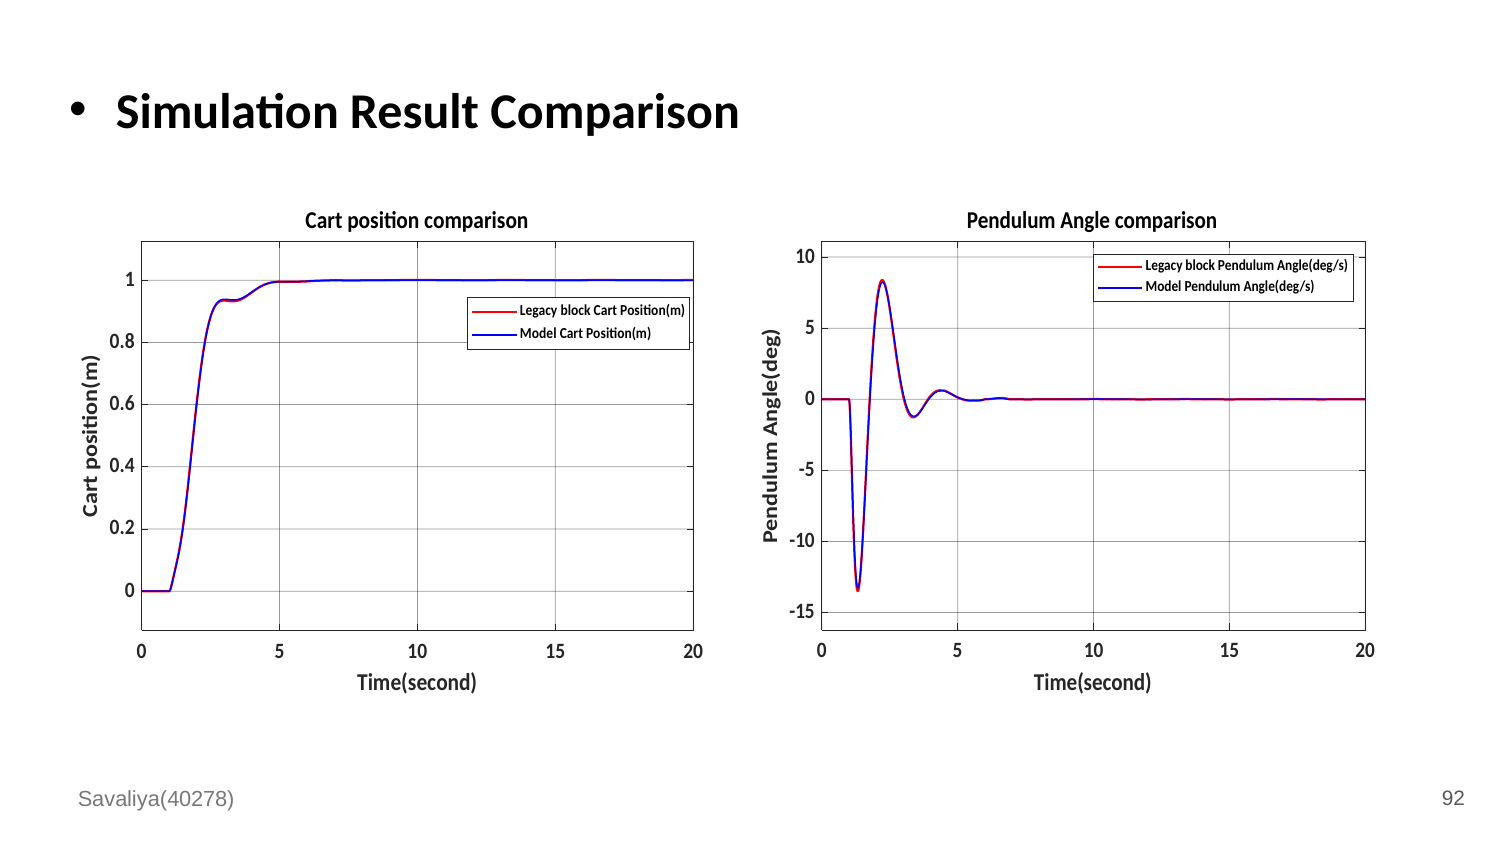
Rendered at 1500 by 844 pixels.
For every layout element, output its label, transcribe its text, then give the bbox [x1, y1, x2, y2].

picture [81, 210, 704, 694]
slide_number 92 [1389, 764, 1480, 830]
picture [761, 210, 1376, 694]
text_box Savaliya(40278) [42, 774, 270, 820]
text_box Simulation Result Comparison [54, 71, 1057, 146]
